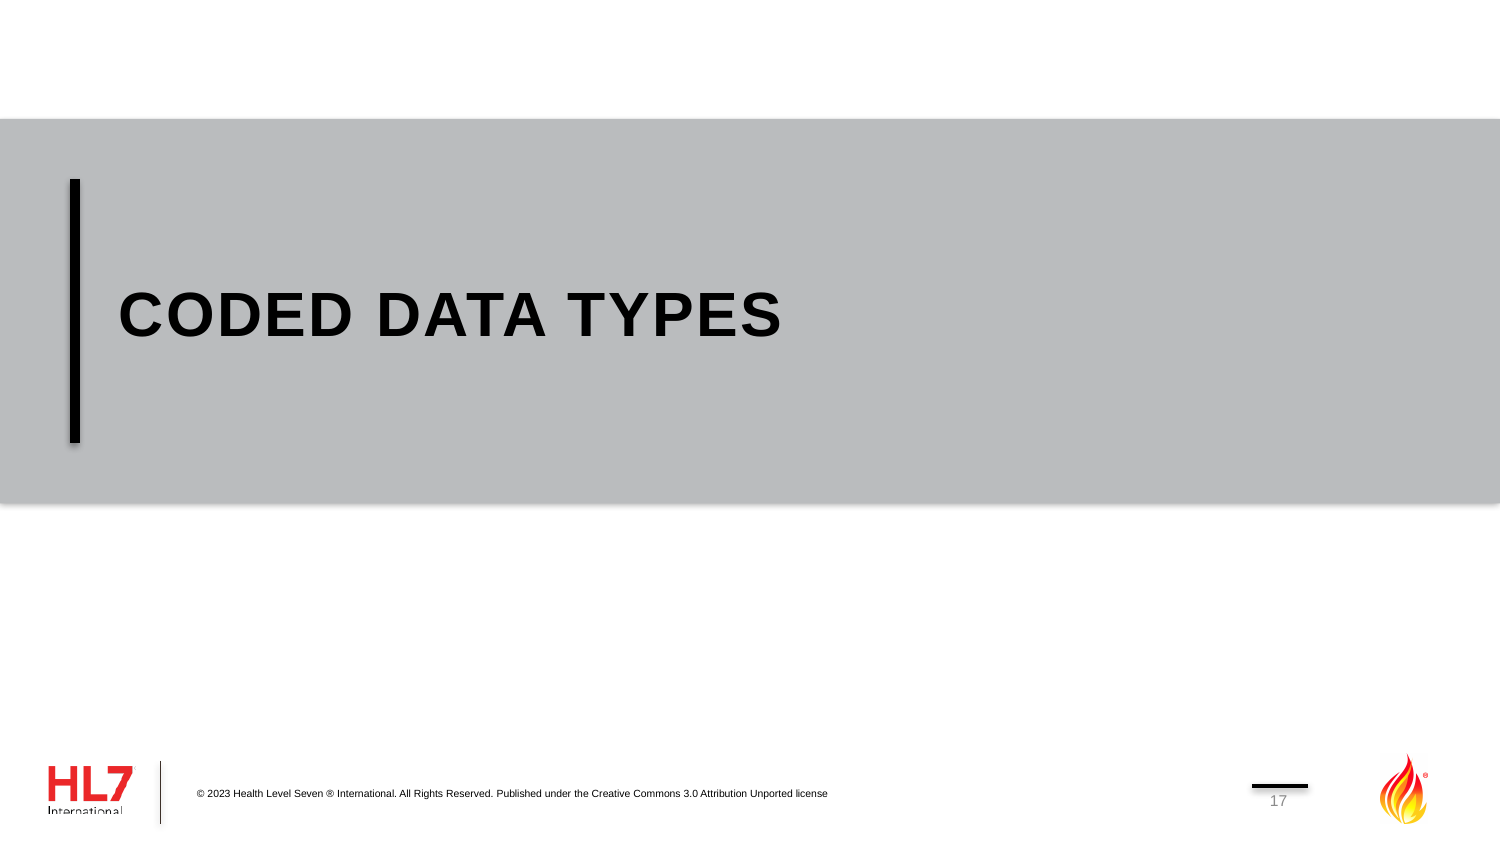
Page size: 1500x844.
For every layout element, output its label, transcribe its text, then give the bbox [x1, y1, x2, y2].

footer © 2023 Health Level Seven ® International. All Rights Reserved. Published under the Creative Commons 3.0 Attribution Unported license [196, 786, 941, 813]
title CODED Data types [118, 144, 1441, 478]
picture [1380, 753, 1428, 824]
slide_number 17 [1258, 786, 1304, 814]
